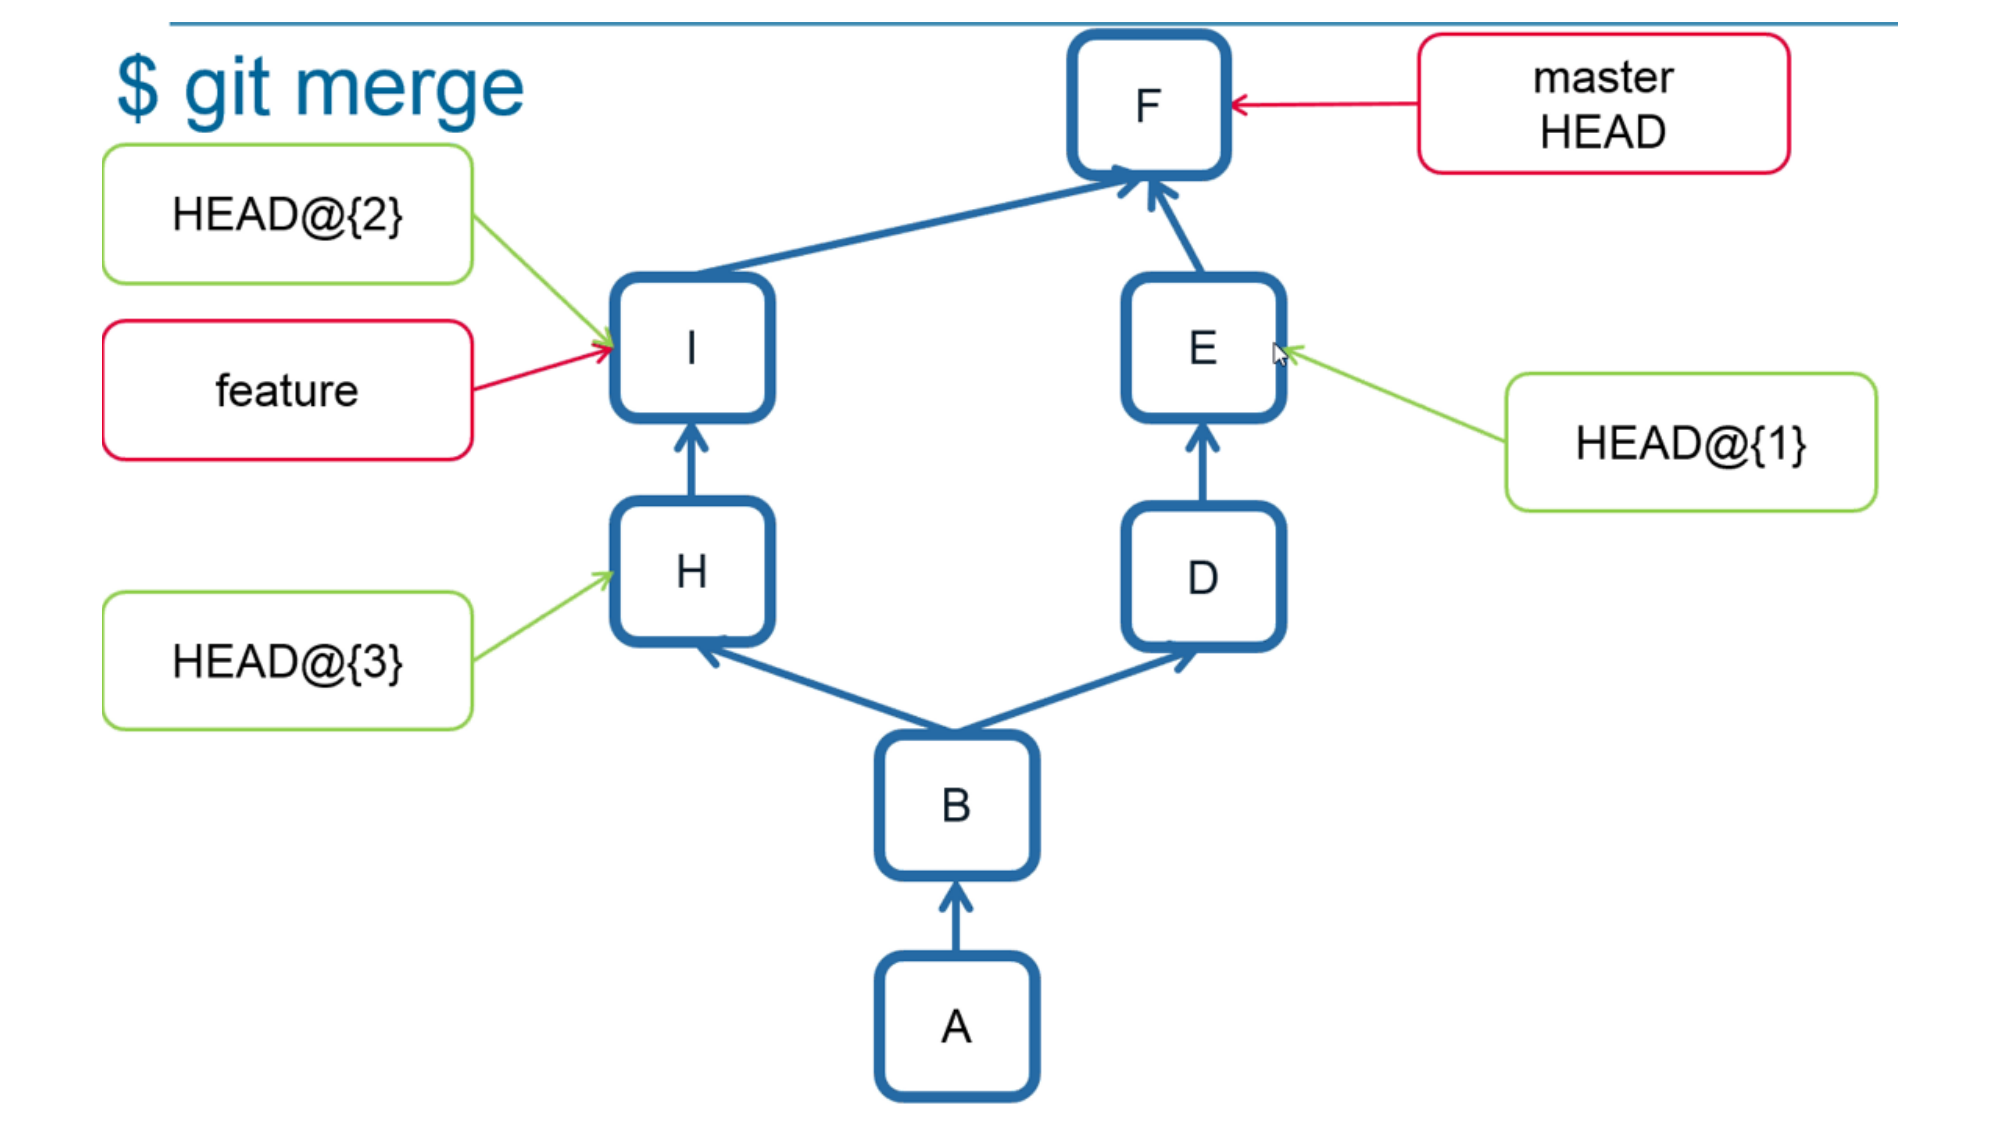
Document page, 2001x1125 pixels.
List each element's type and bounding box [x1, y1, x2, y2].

picture [102, 21, 1898, 1110]
